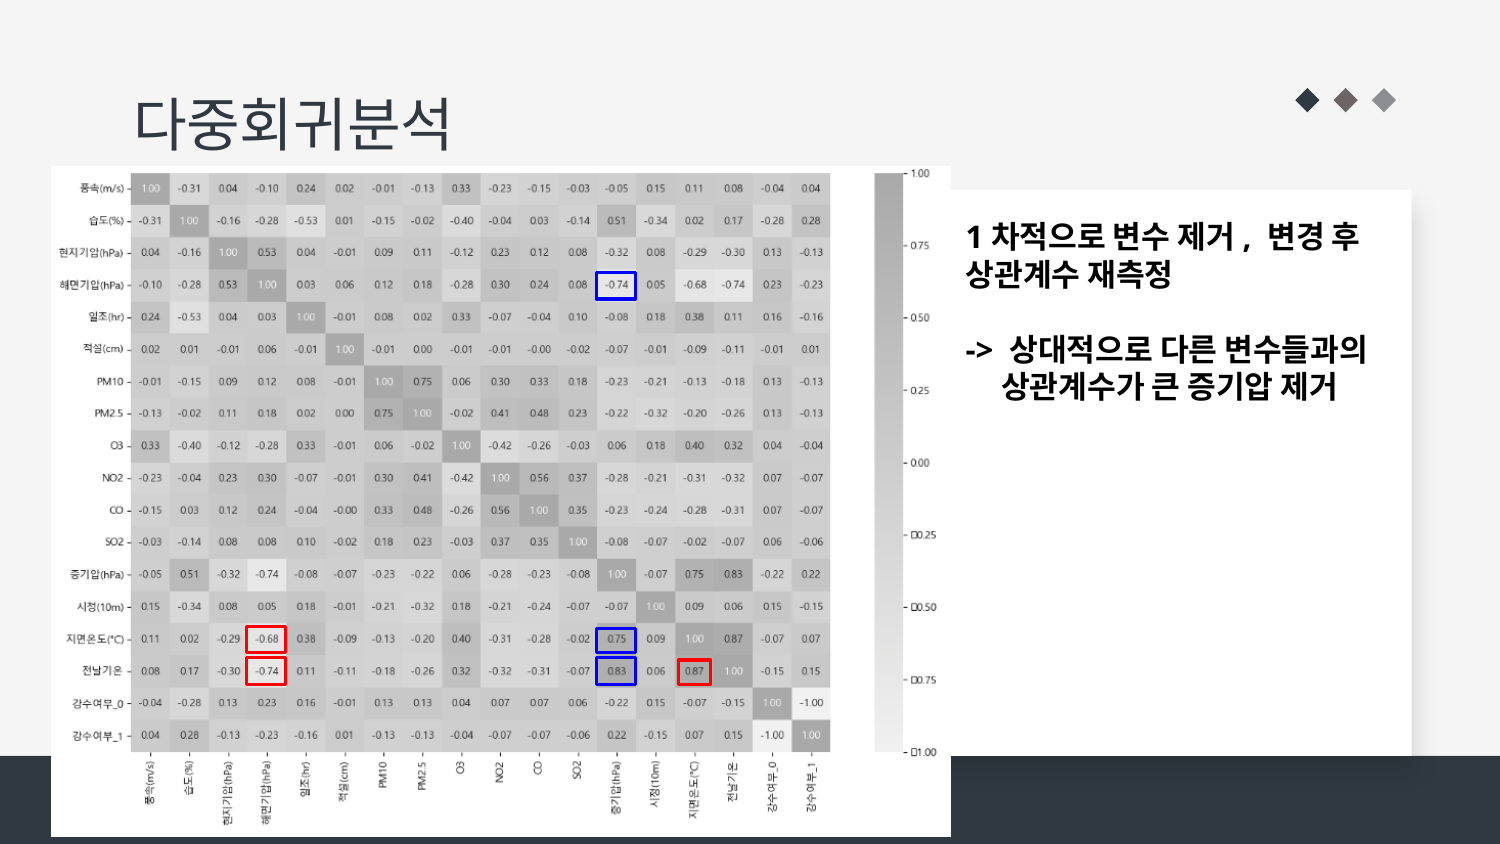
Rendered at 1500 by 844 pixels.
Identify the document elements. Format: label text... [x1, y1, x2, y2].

picture [51, 166, 951, 838]
text_box 1차적으로 변수 제거, 변경 후 상관계수 재측정 -> 상대적으로 다른 변수들과의 상관계수가 큰 증기압 제거 [955, 202, 1428, 420]
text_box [1295, 87, 1397, 113]
title 다중회귀분석 [118, 72, 1382, 167]
